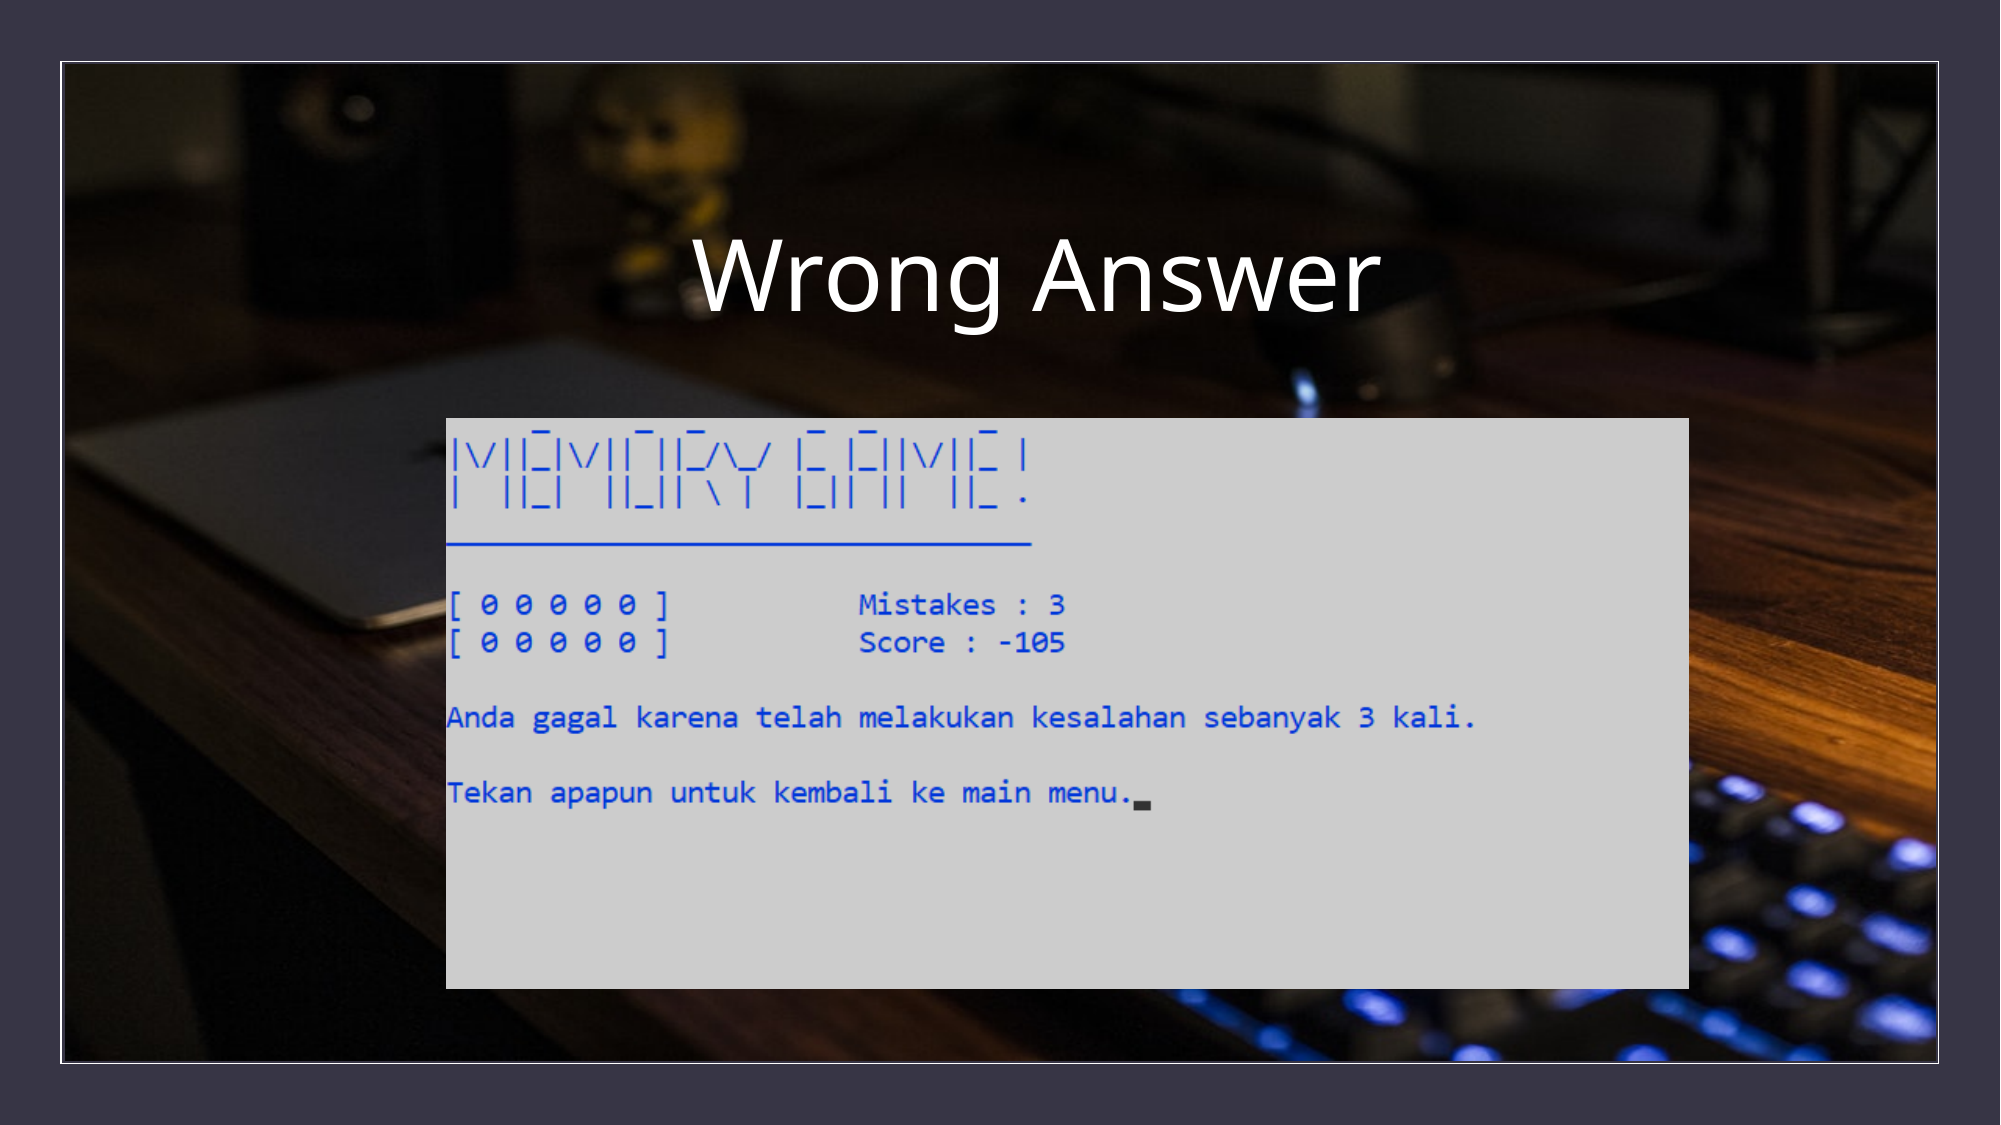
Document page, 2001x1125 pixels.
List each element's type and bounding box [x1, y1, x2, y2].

picture [65, 64, 1936, 1061]
